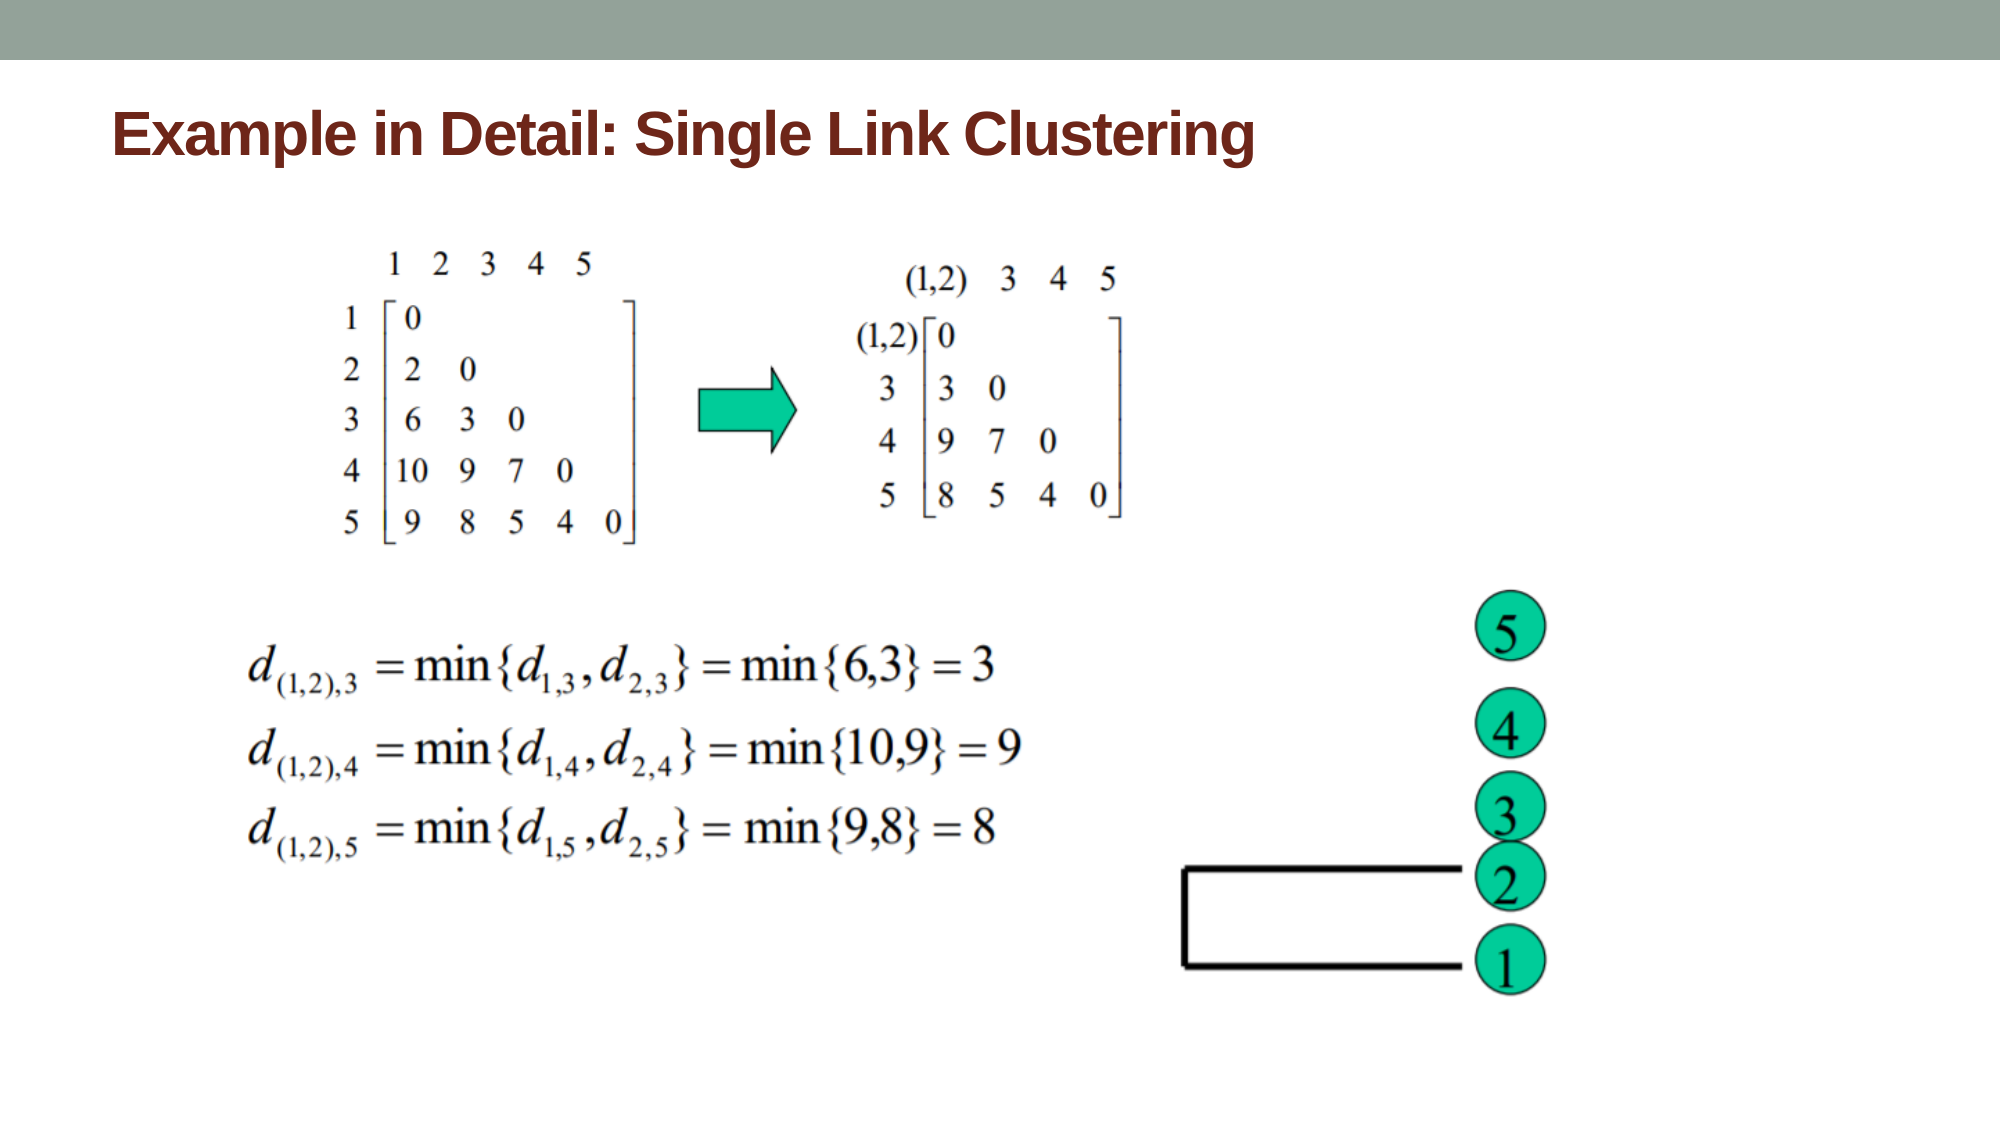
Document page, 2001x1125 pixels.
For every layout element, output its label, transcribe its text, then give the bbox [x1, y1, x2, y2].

title Example in Detail: Single Link Clustering [99, 73, 1900, 187]
picture [217, 200, 1649, 1073]
